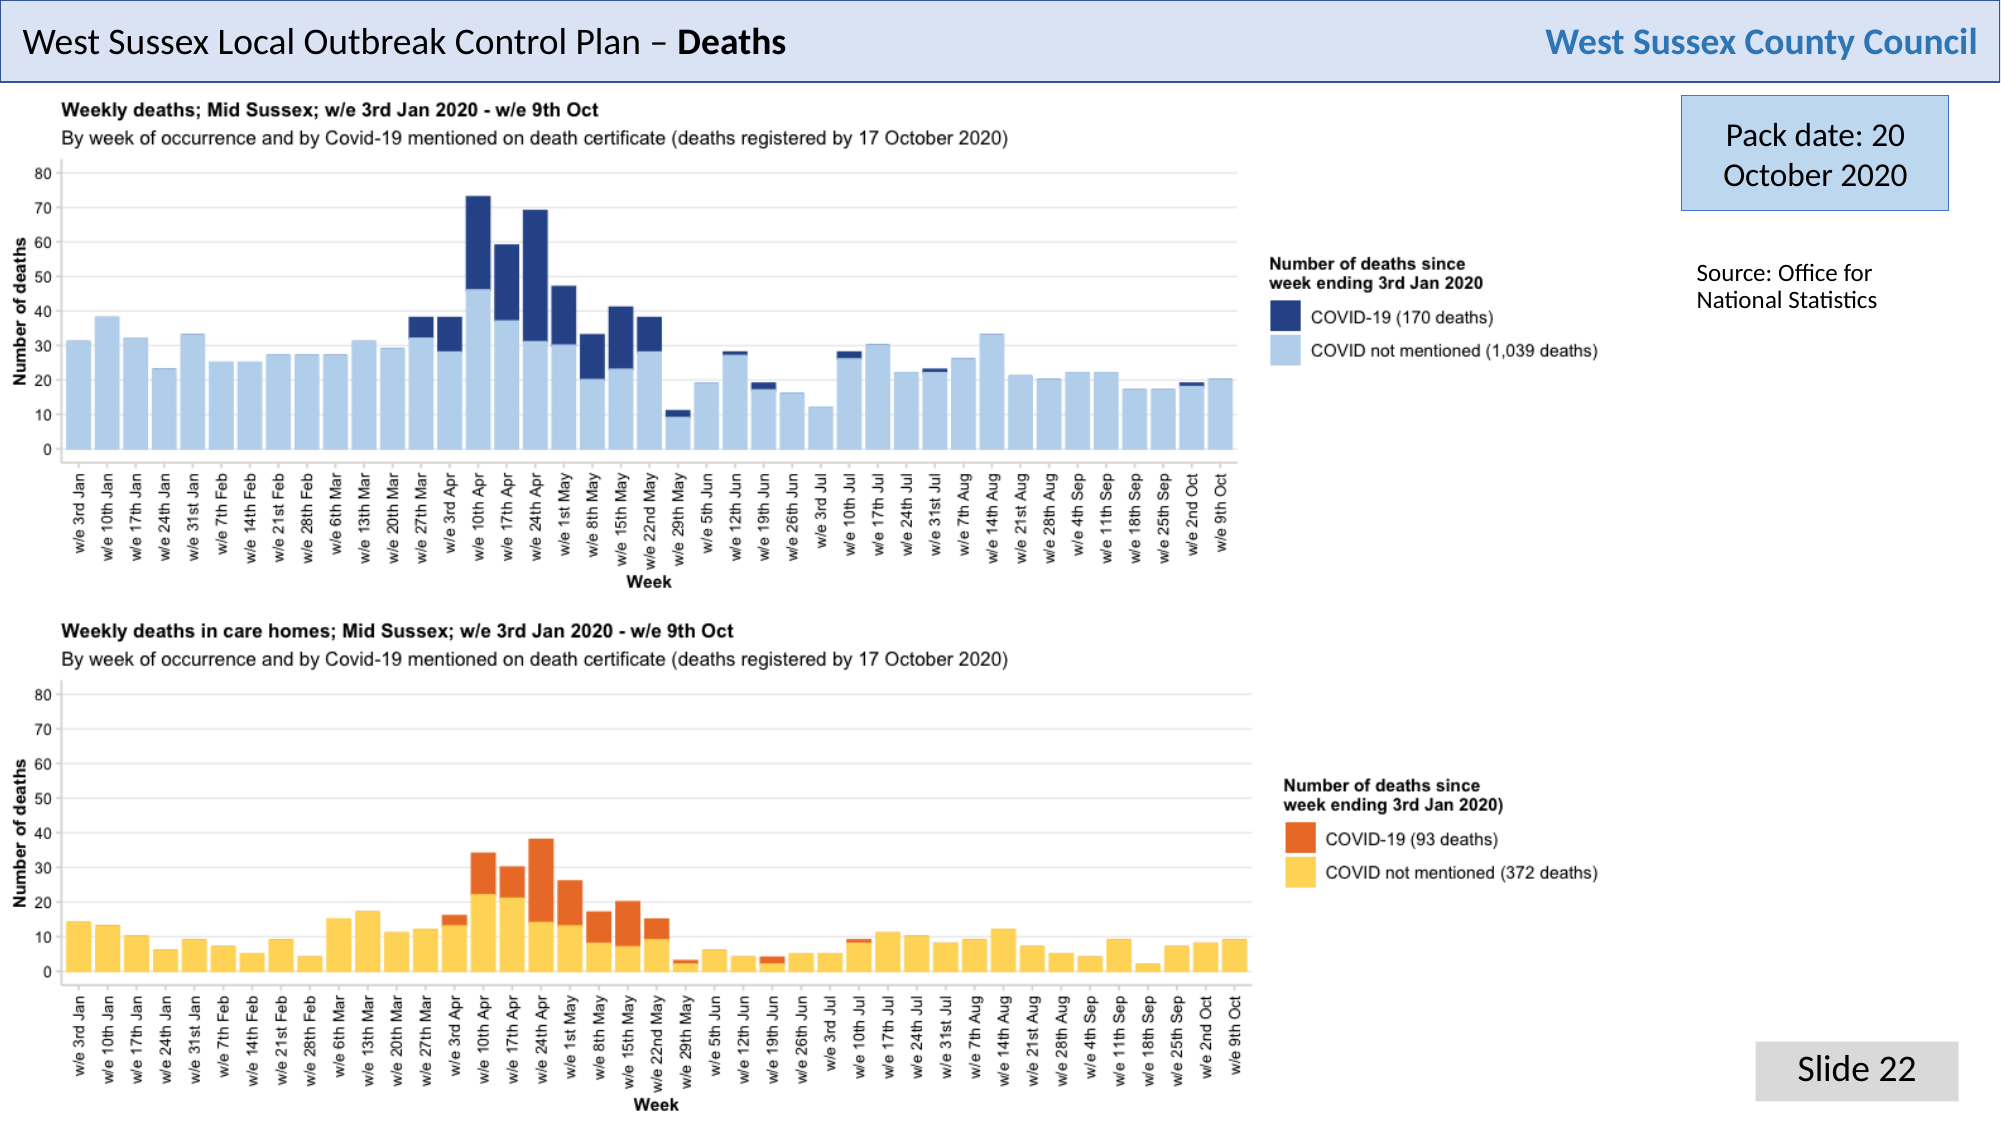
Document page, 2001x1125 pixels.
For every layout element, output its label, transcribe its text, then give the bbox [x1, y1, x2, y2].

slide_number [1681, 95, 1949, 211]
picture [3, 91, 1619, 602]
list Slide 22 [1755, 1041, 1959, 1102]
picture [3, 612, 1619, 1125]
list Source: Office for National Statistics [1681, 252, 1959, 289]
